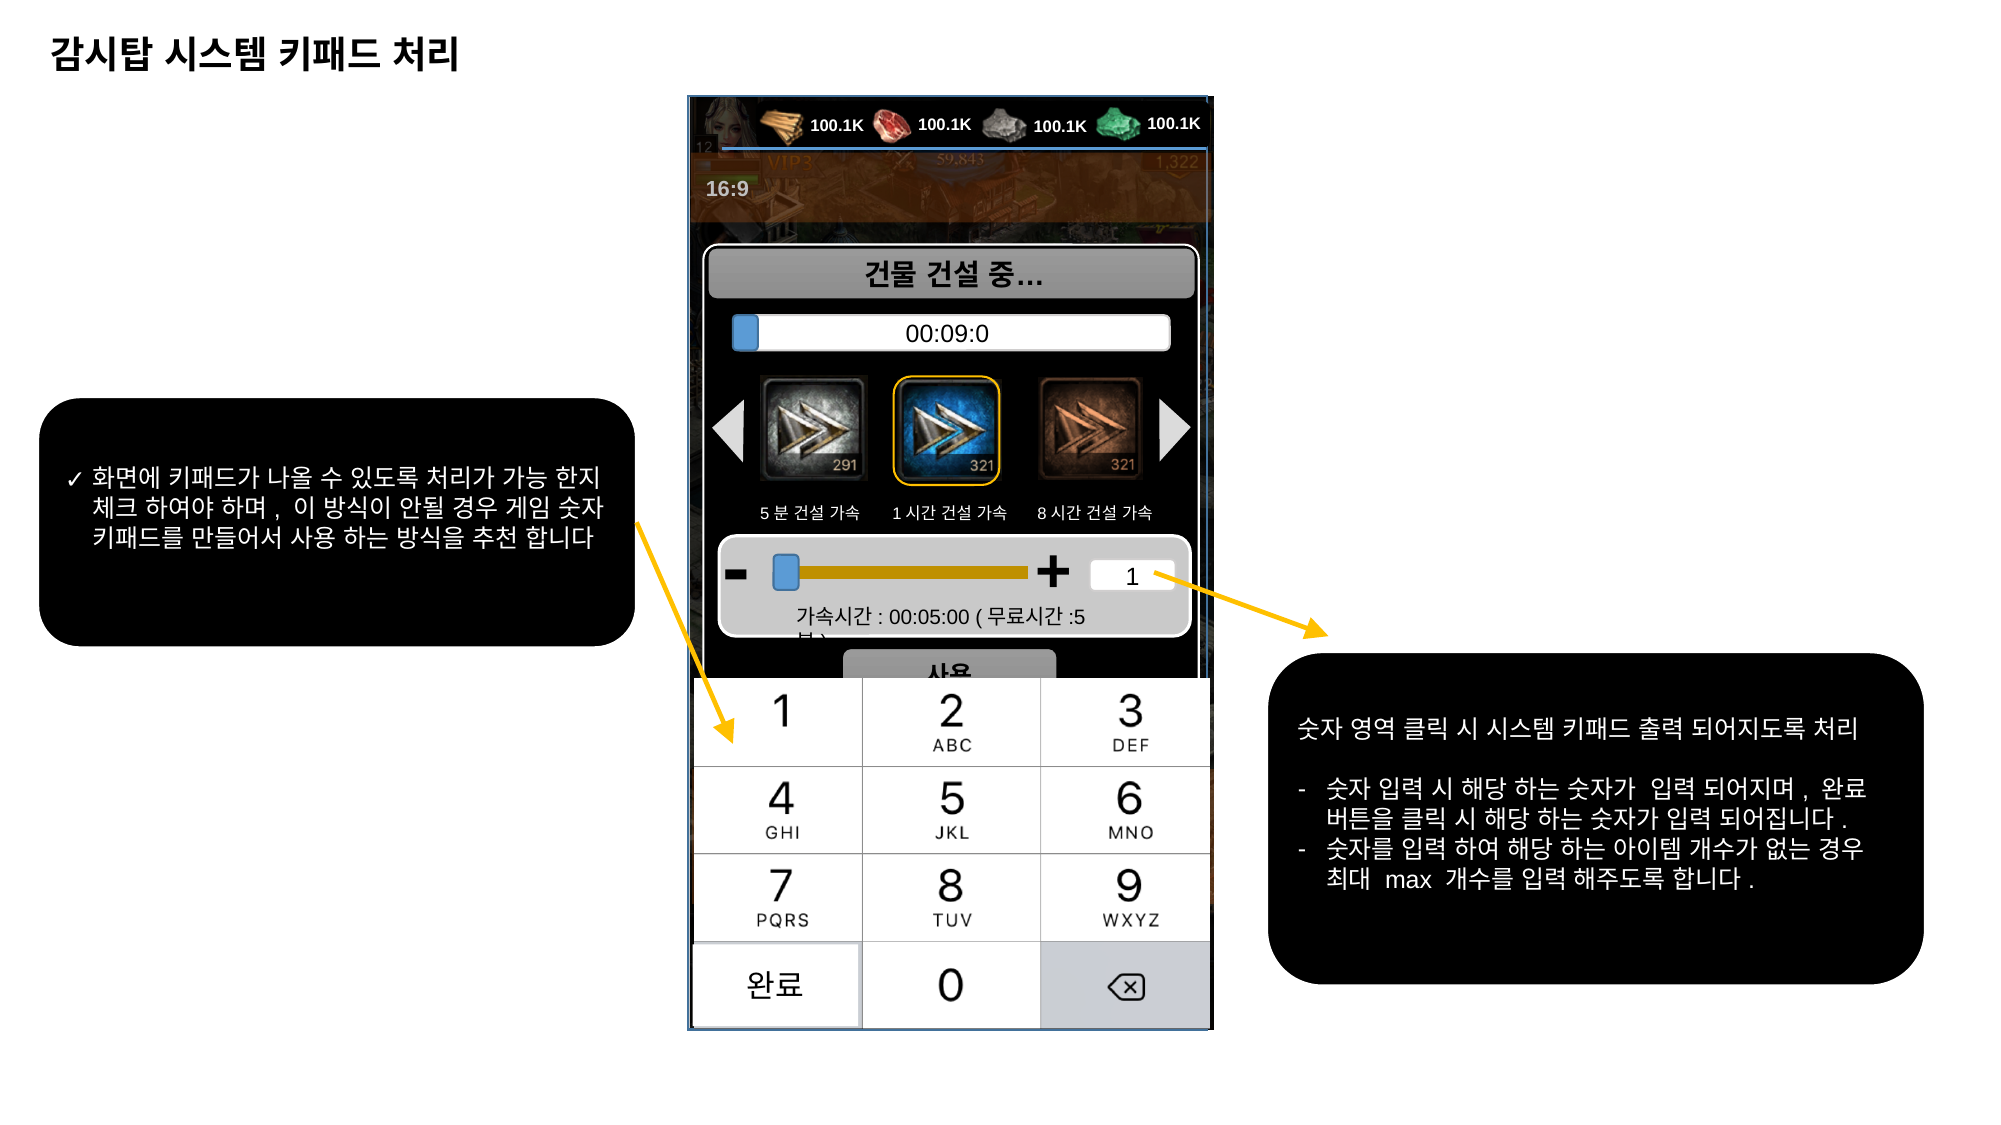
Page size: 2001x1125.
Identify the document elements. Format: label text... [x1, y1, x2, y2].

picture [690, 637, 1215, 1030]
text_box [1153, 572, 1329, 637]
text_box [636, 522, 734, 745]
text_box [703, 244, 1199, 677]
text_box 숫자 영역 클릭 시 시스템 키패드 출력 되어지도록 처리 숫자 입력 시 해당 하는 숫자가 입력 되어지며, 완료 버튼을 클릭 시 해당 하는 숫자가 입력 되어집니다. 숫자를 입력 하여 해당 하는 아이템 개수가 없는 경우 최대 max 개수를 입력 해주도록 합니다. [1266, 651, 1926, 987]
text_box 감시탑 시스템 키패드 처리 [35, 23, 523, 84]
text_box 화면에 키패드가 나올 수 있도록 처리가 가능 한지 체크 하여야 하며, 이 방식이 안될 경우 게임 숫자 키패드를 만들어서 사용 하는 방식을 추천 합니다 [37, 396, 637, 648]
picture [690, 96, 1215, 572]
